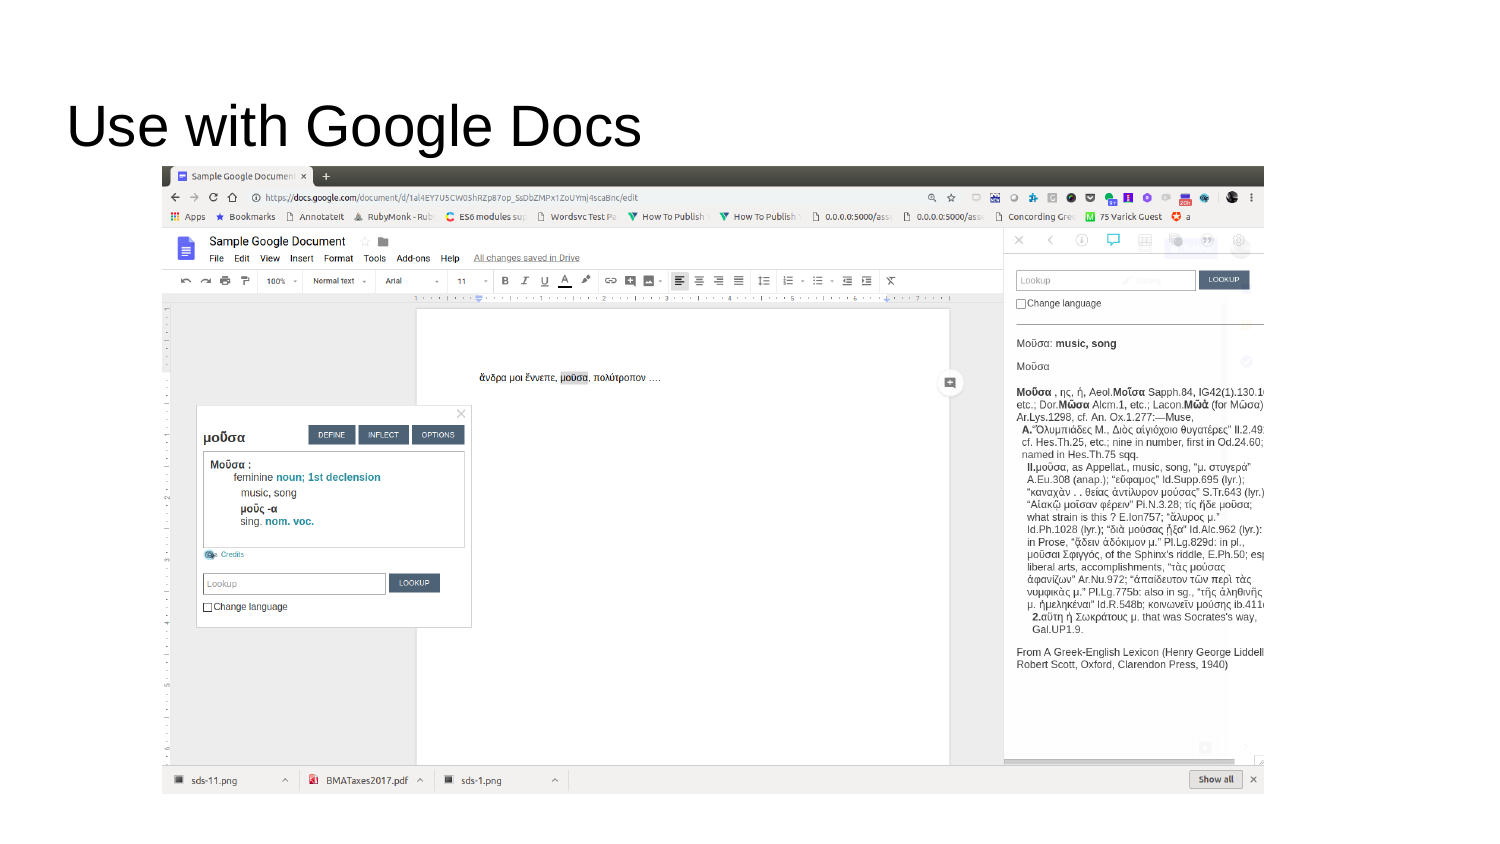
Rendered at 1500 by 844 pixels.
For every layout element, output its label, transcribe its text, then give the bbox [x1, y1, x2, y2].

title Use with Google Docs [51, 72, 1449, 167]
picture [162, 166, 1264, 794]
